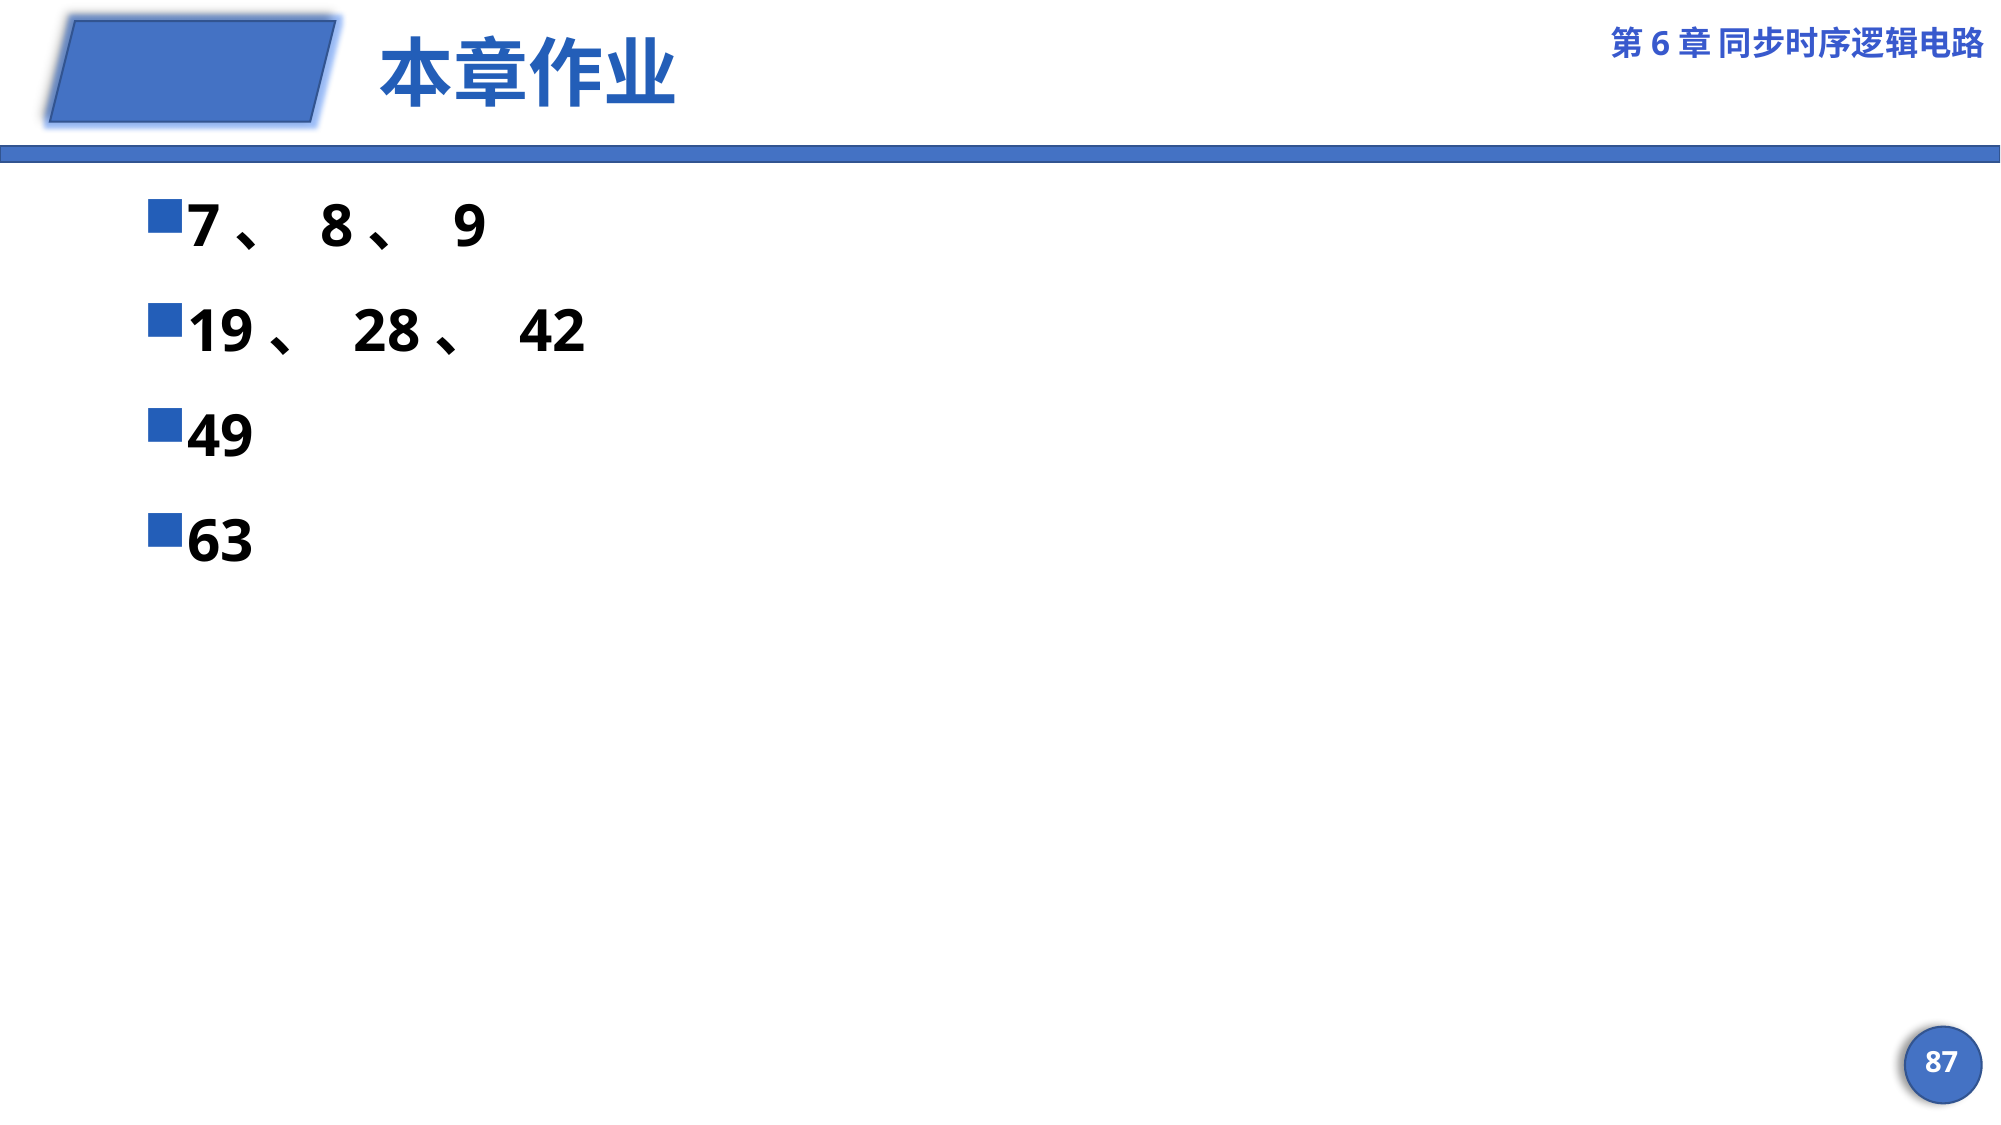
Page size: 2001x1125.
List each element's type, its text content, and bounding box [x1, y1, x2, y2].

slide_number 87 [1895, 1033, 1989, 1094]
text_box [48, 20, 337, 123]
list 7、 8、 9 19、 28、 42 49 63 [128, 166, 1877, 1057]
title 本章作业 [363, 16, 1630, 137]
footer 第6章 同步时序逻辑电路 [1578, 0, 2000, 84]
